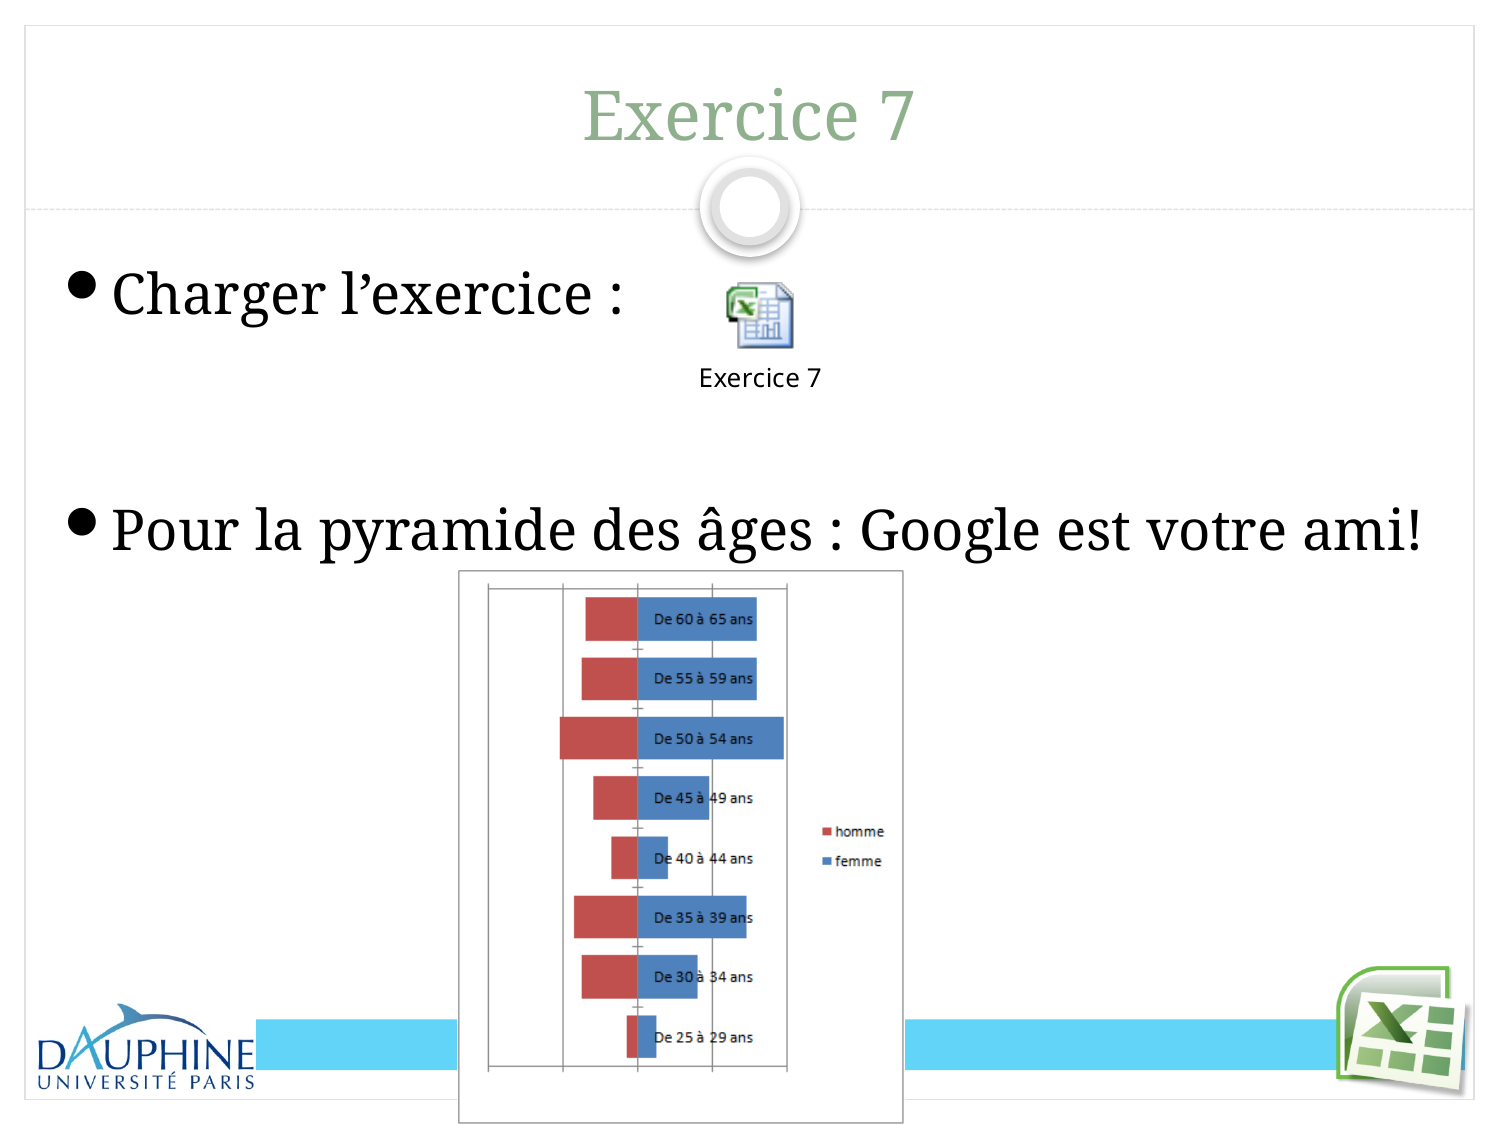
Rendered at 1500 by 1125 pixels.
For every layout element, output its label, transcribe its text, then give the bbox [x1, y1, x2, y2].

picture [35, 1001, 256, 1090]
title Exercice 7 [49, 37, 1450, 162]
picture [456, 568, 905, 1125]
picture [1324, 949, 1477, 1102]
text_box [655, 280, 865, 458]
list Charger l’exercice : Pour la pyramide des âges : Google est votre ami! [49, 250, 1445, 1001]
